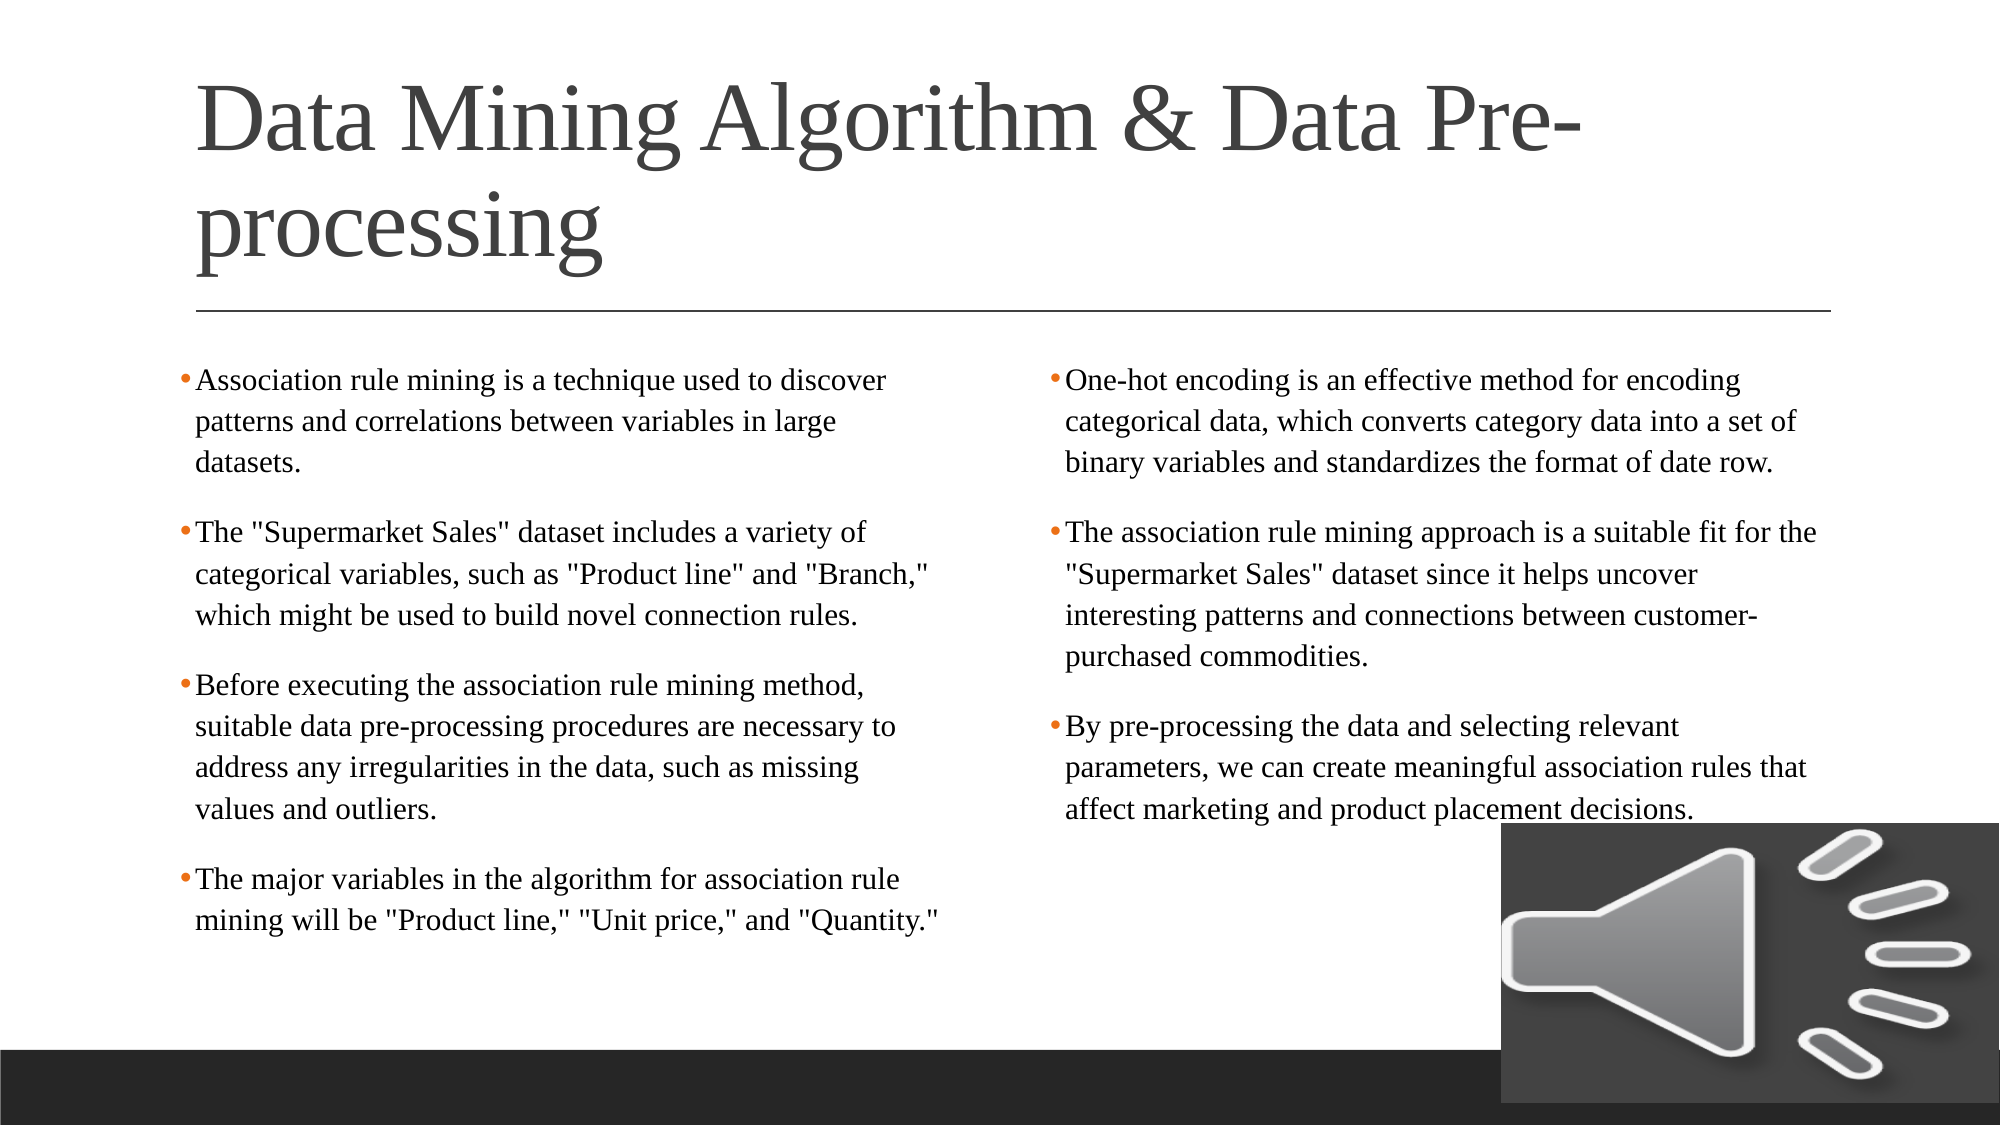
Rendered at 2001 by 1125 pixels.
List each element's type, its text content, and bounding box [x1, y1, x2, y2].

list One-hot encoding is an effective method for encoding categorical data, which converts category data into a set of binary variables and standardizes the format of date row. The association rule mining approach is a suitable fit for the "Supermarket Sales" dataset since it helps uncover interesting patterns and connections between customer-purchased commodities. By pre-processing the data and selecting relevant parameters, we can create meaningful association rules that affect marketing and product placement decisions. [1050, 347, 1830, 963]
list Association rule mining is a technique used to discover patterns and correlations between variables in large datasets. The "Supermarket Sales" dataset includes a variety of categorical variables, such as "Product line" and "Branch," which might be used to build novel connection rules. Before executing the association rule mining method, suitable data pre-processing procedures are necessary to address any irregularities in the data, such as missing values and outliers. The major variables in the algorithm for association rule mining will be "Product line," "Unit price," and "Quantity." [180, 347, 942, 963]
picture [1499, 821, 2000, 1104]
title Data Mining Algorithm & Data Pre-processing [180, 47, 1830, 285]
